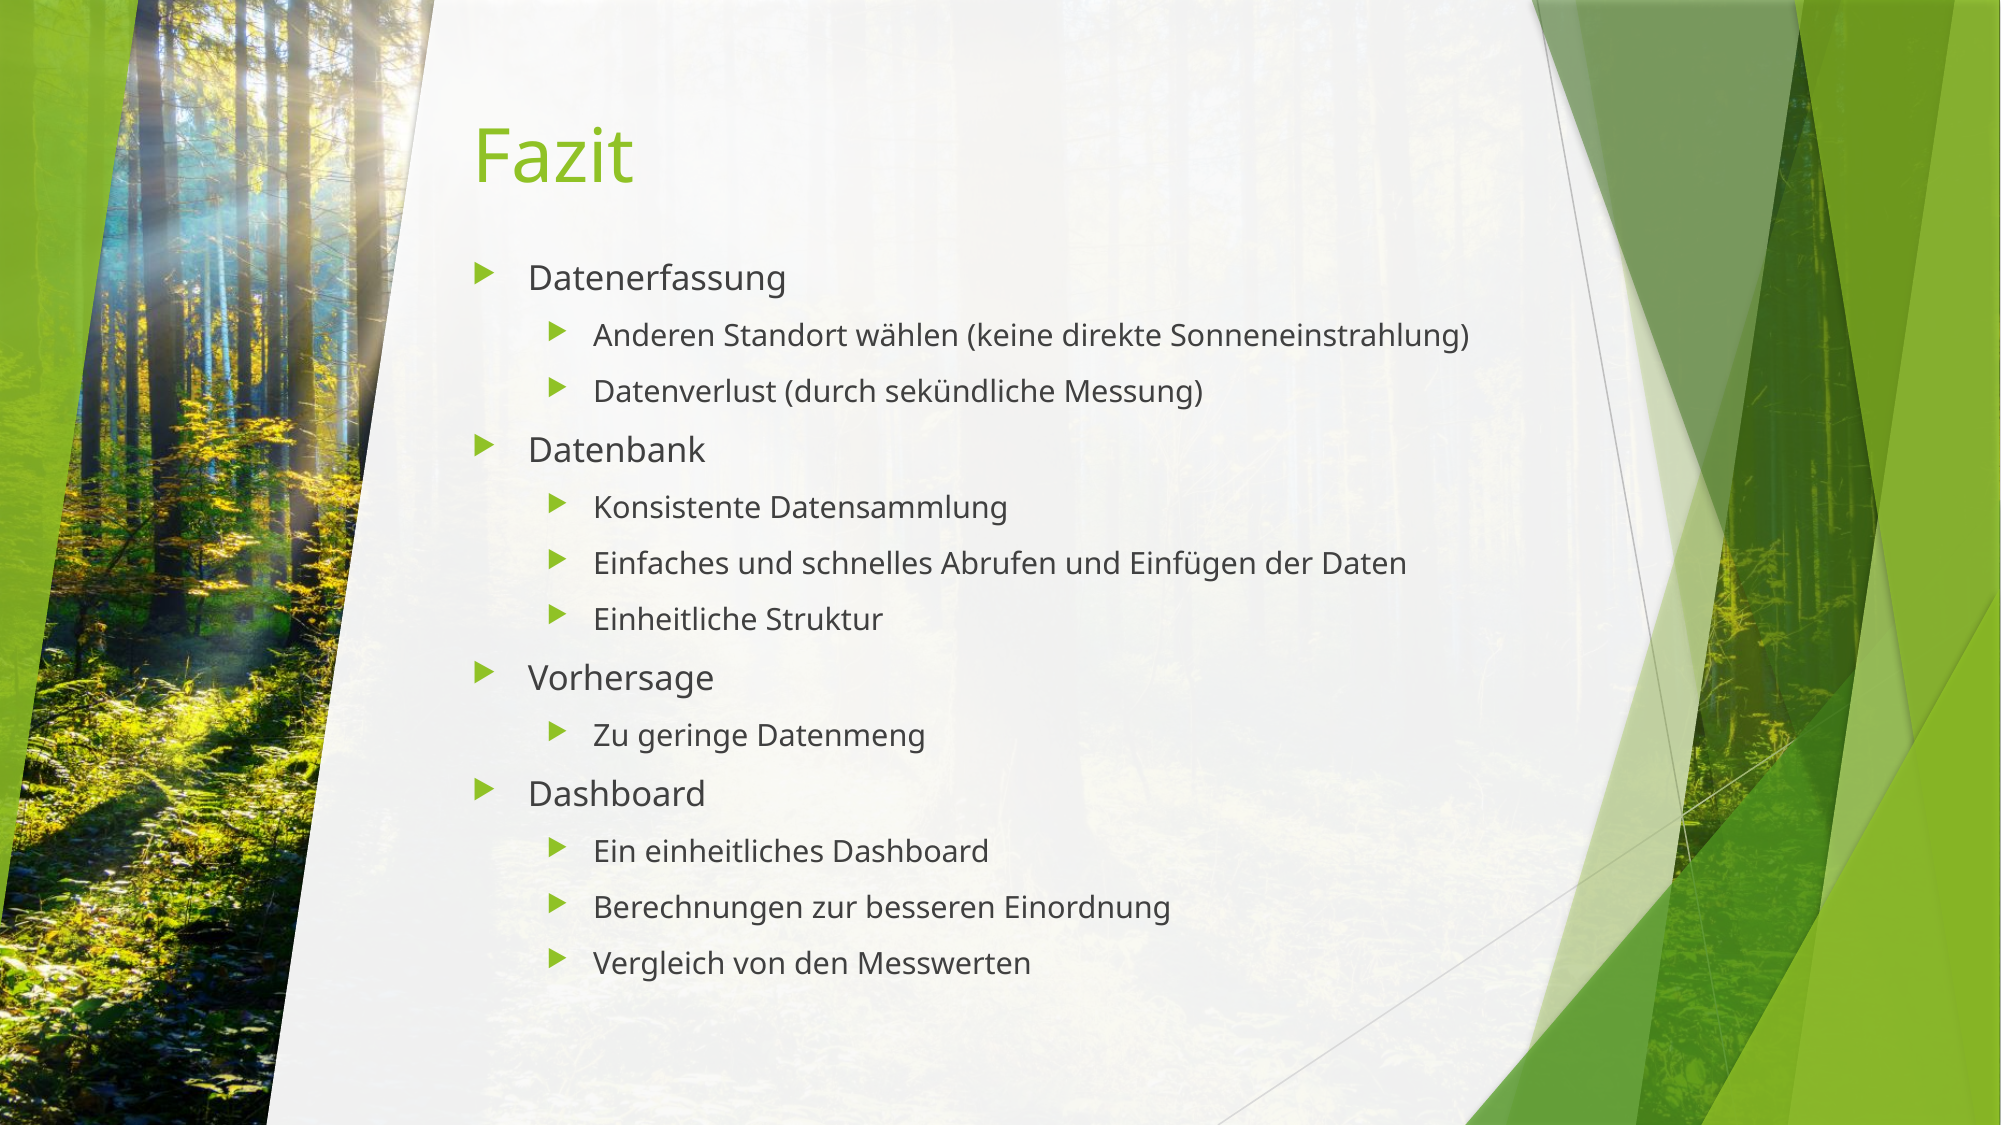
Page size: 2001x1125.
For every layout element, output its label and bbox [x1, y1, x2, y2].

text_box [1536, 0, 1738, 602]
picture [0, 0, 1536, 1125]
picture [1738, 0, 2000, 603]
text_box [1217, 603, 2000, 1125]
